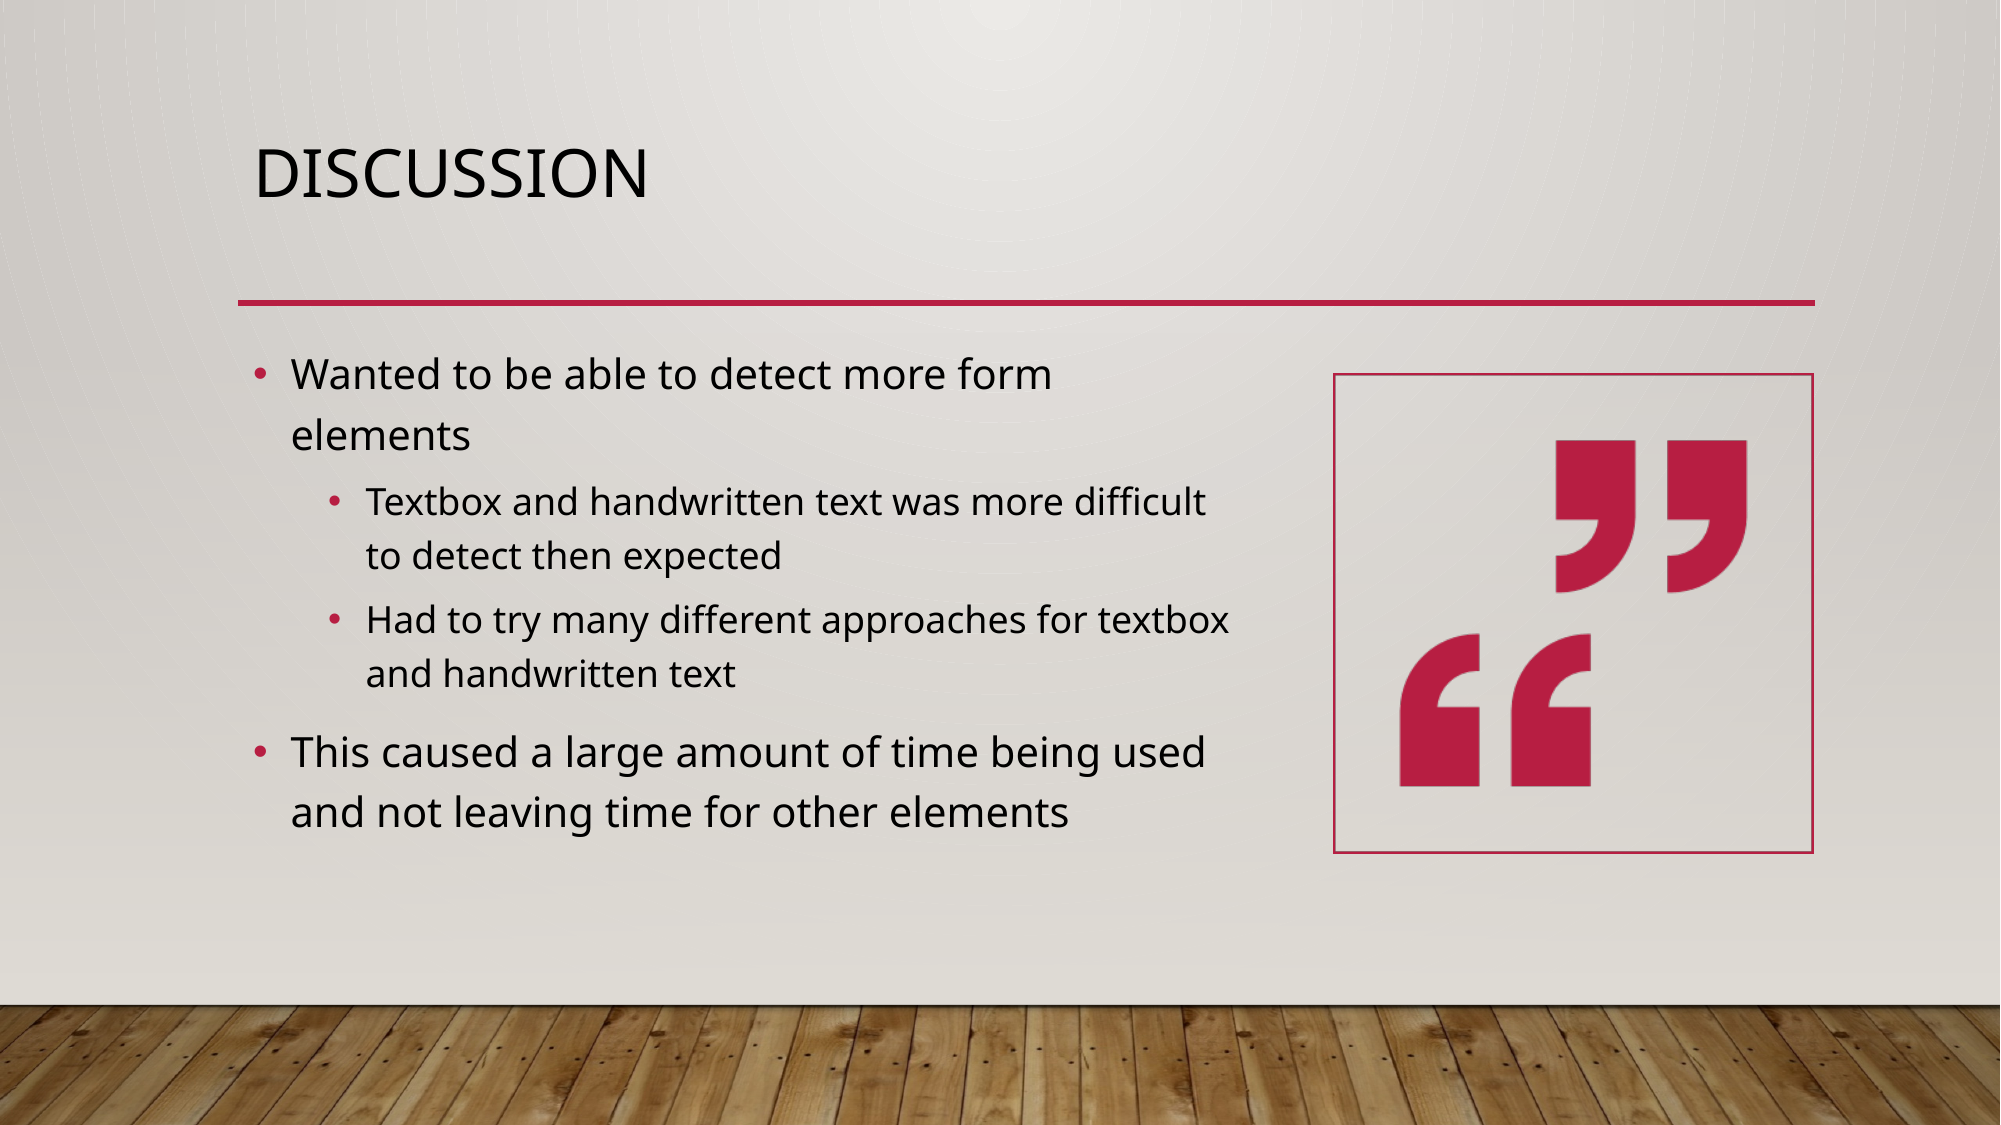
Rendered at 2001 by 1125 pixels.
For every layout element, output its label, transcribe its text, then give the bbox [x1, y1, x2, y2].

picture [0, 1005, 2000, 1125]
list Wanted to be able to detect more form elements Textbox and handwritten text was more difficult to detect then expected Had to try many different approaches for textbox and handwritten text This caused a large amount of time being used and not leaving time for other elements [238, 330, 1255, 897]
title Discussion [238, 131, 1814, 305]
picture [1333, 373, 1814, 854]
